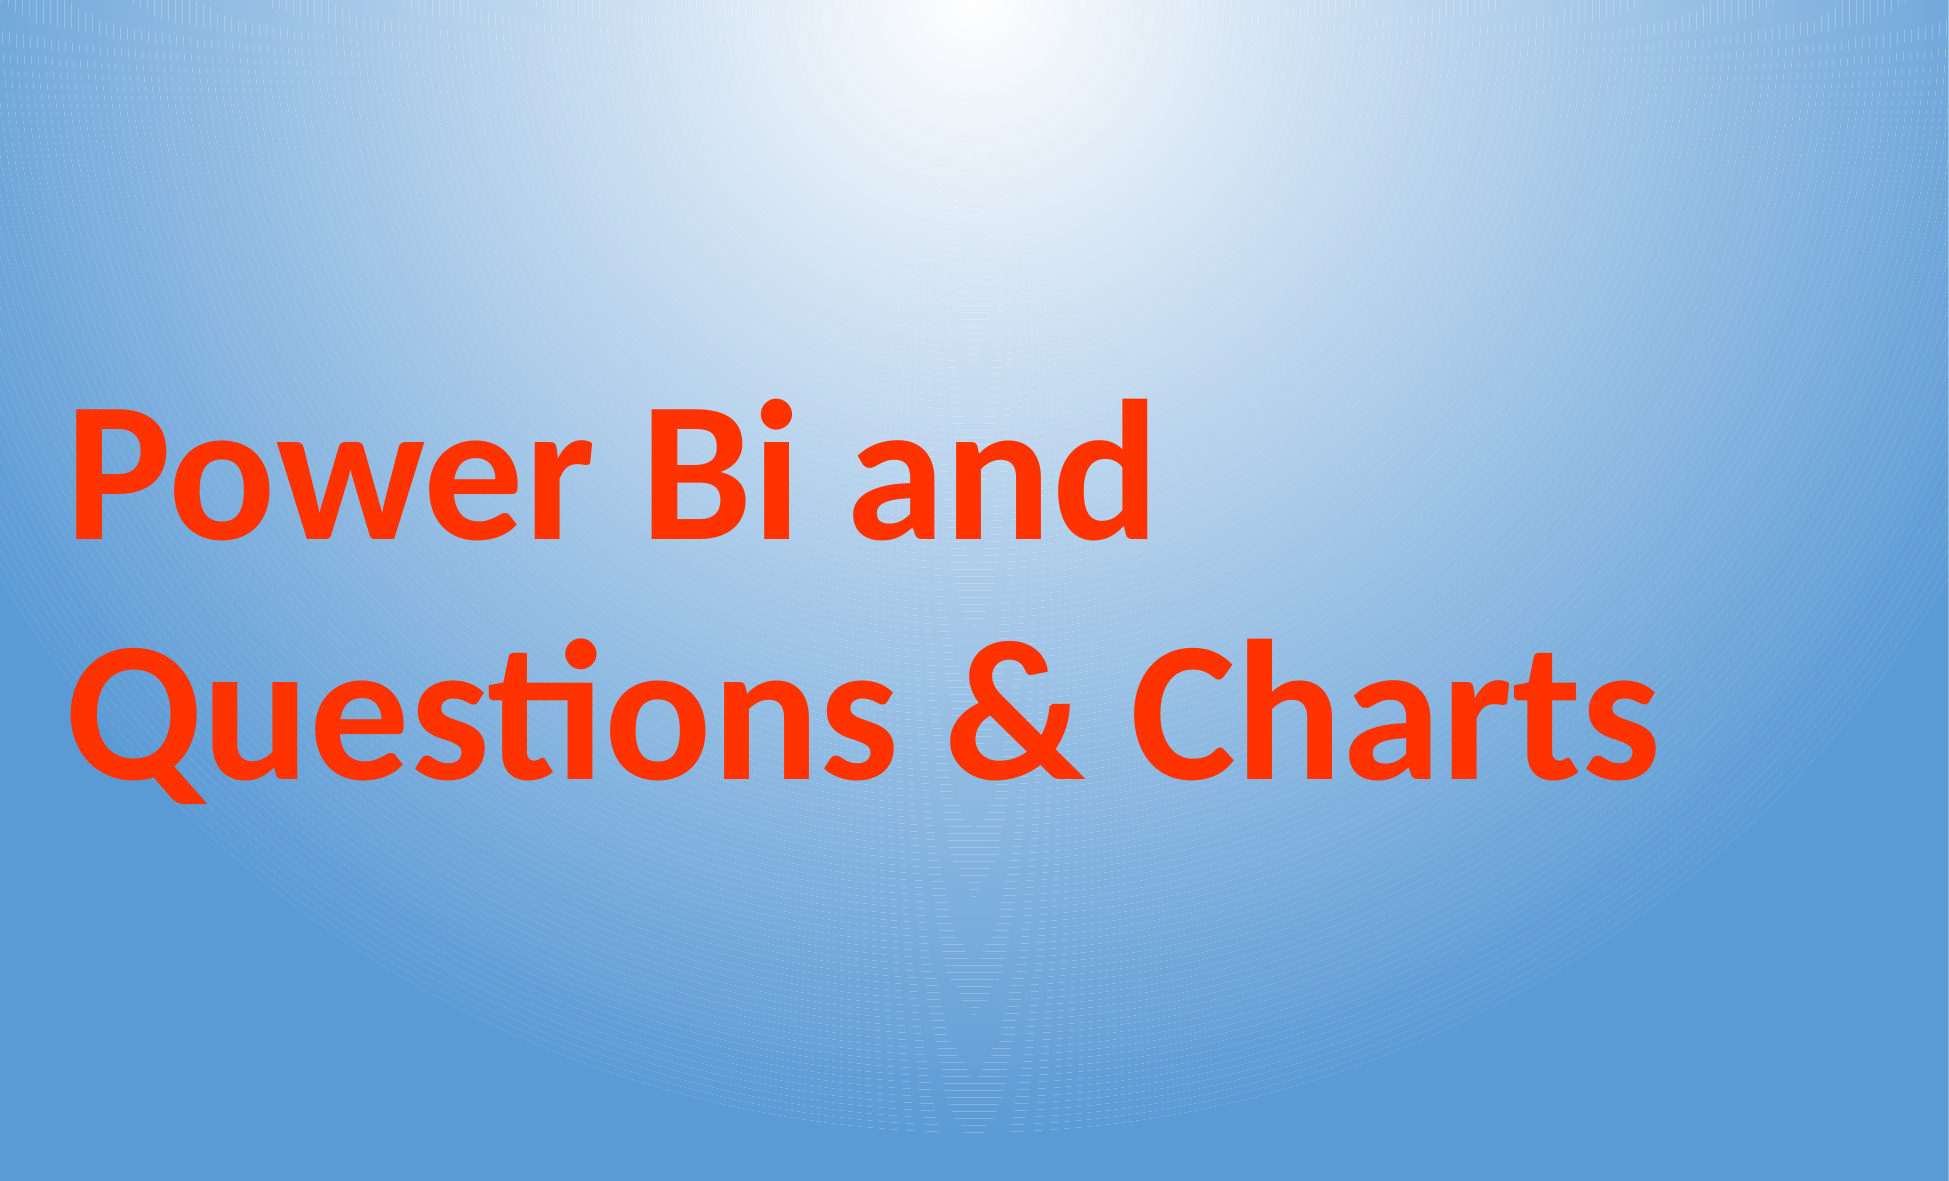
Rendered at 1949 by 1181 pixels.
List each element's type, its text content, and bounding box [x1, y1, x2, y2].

text_box Power Bi and Questions & Charts [50, 332, 1810, 827]
